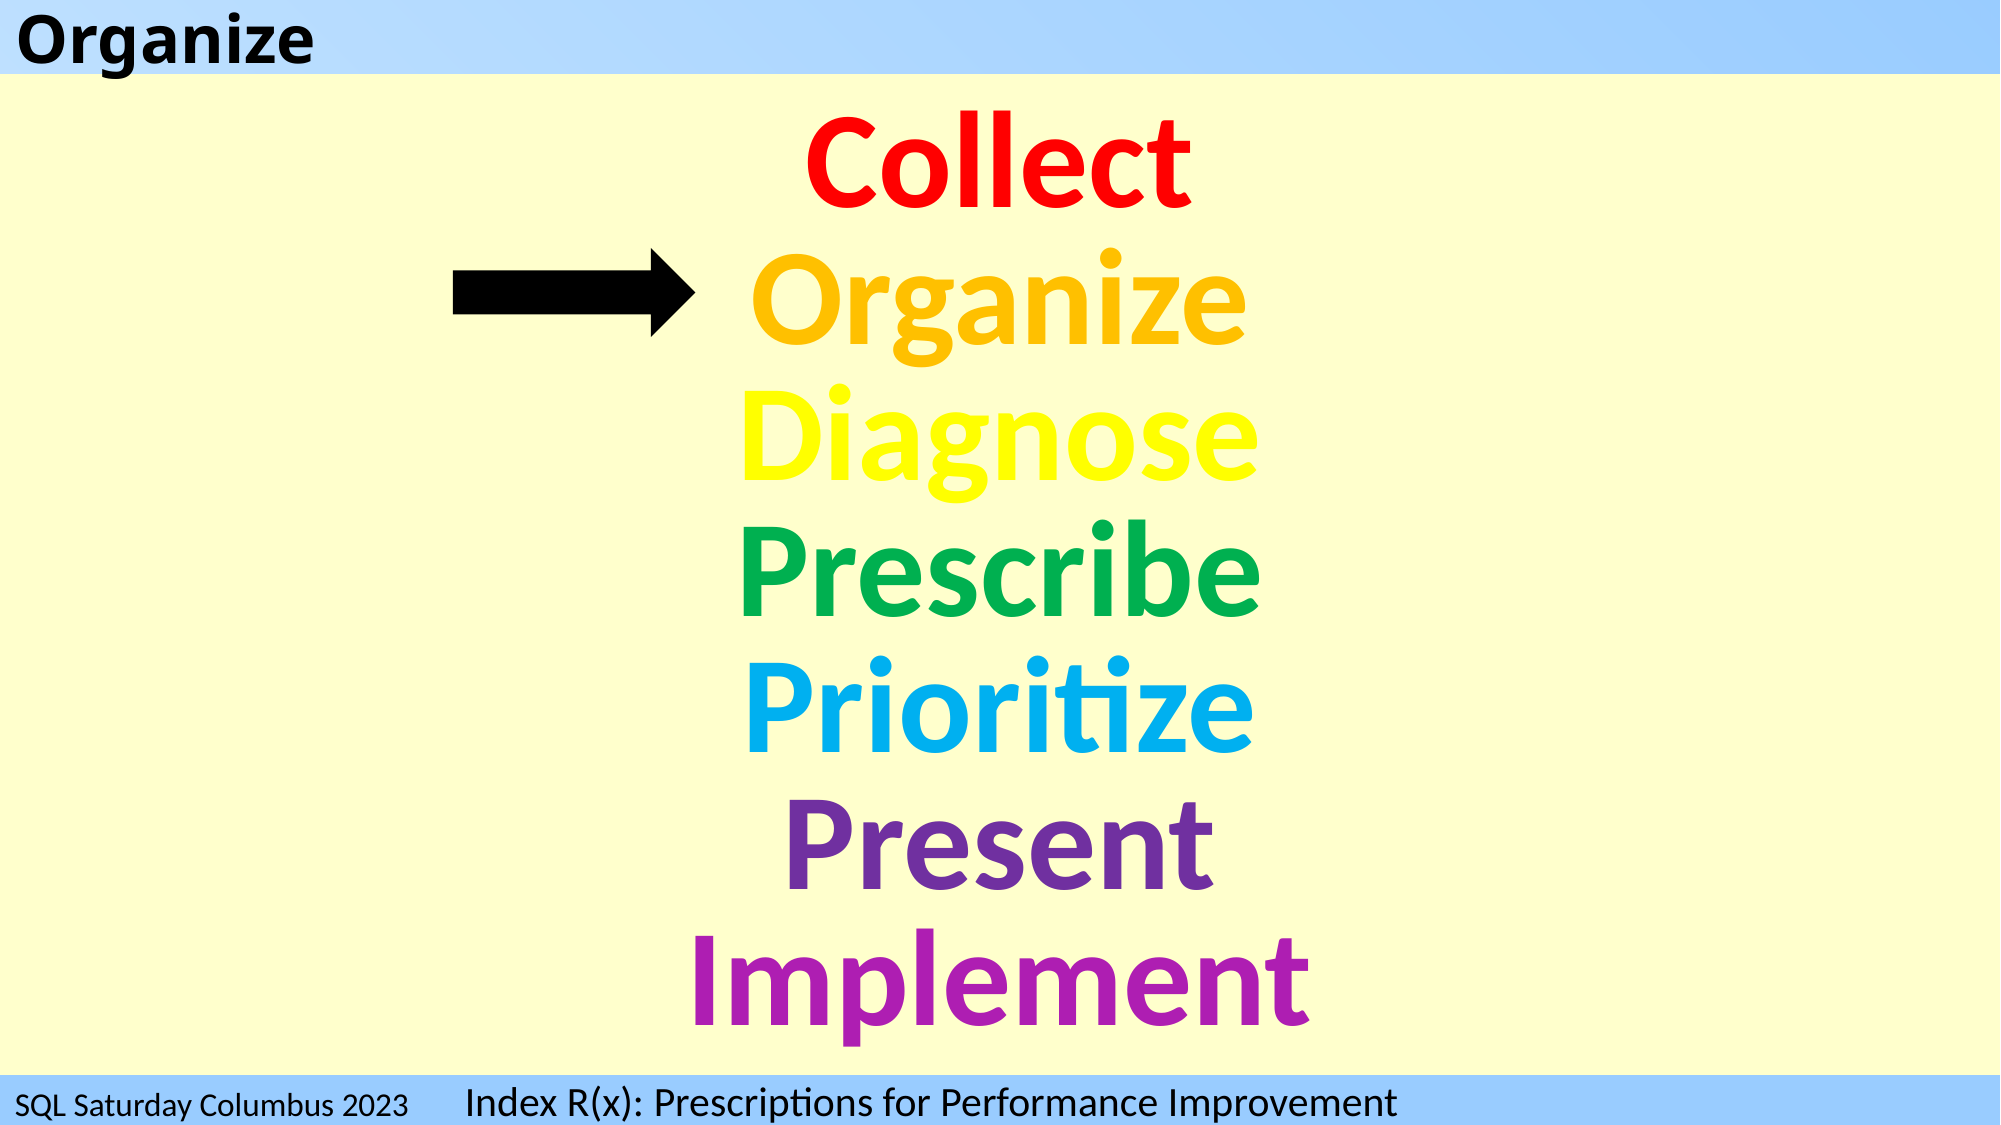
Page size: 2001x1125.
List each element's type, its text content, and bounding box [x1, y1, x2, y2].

text_box [452, 247, 696, 337]
title Organize [0, 0, 2000, 74]
text_box Collect Organize Diagnose Prescribe Prioritize Present Implement [0, 100, 2000, 1075]
